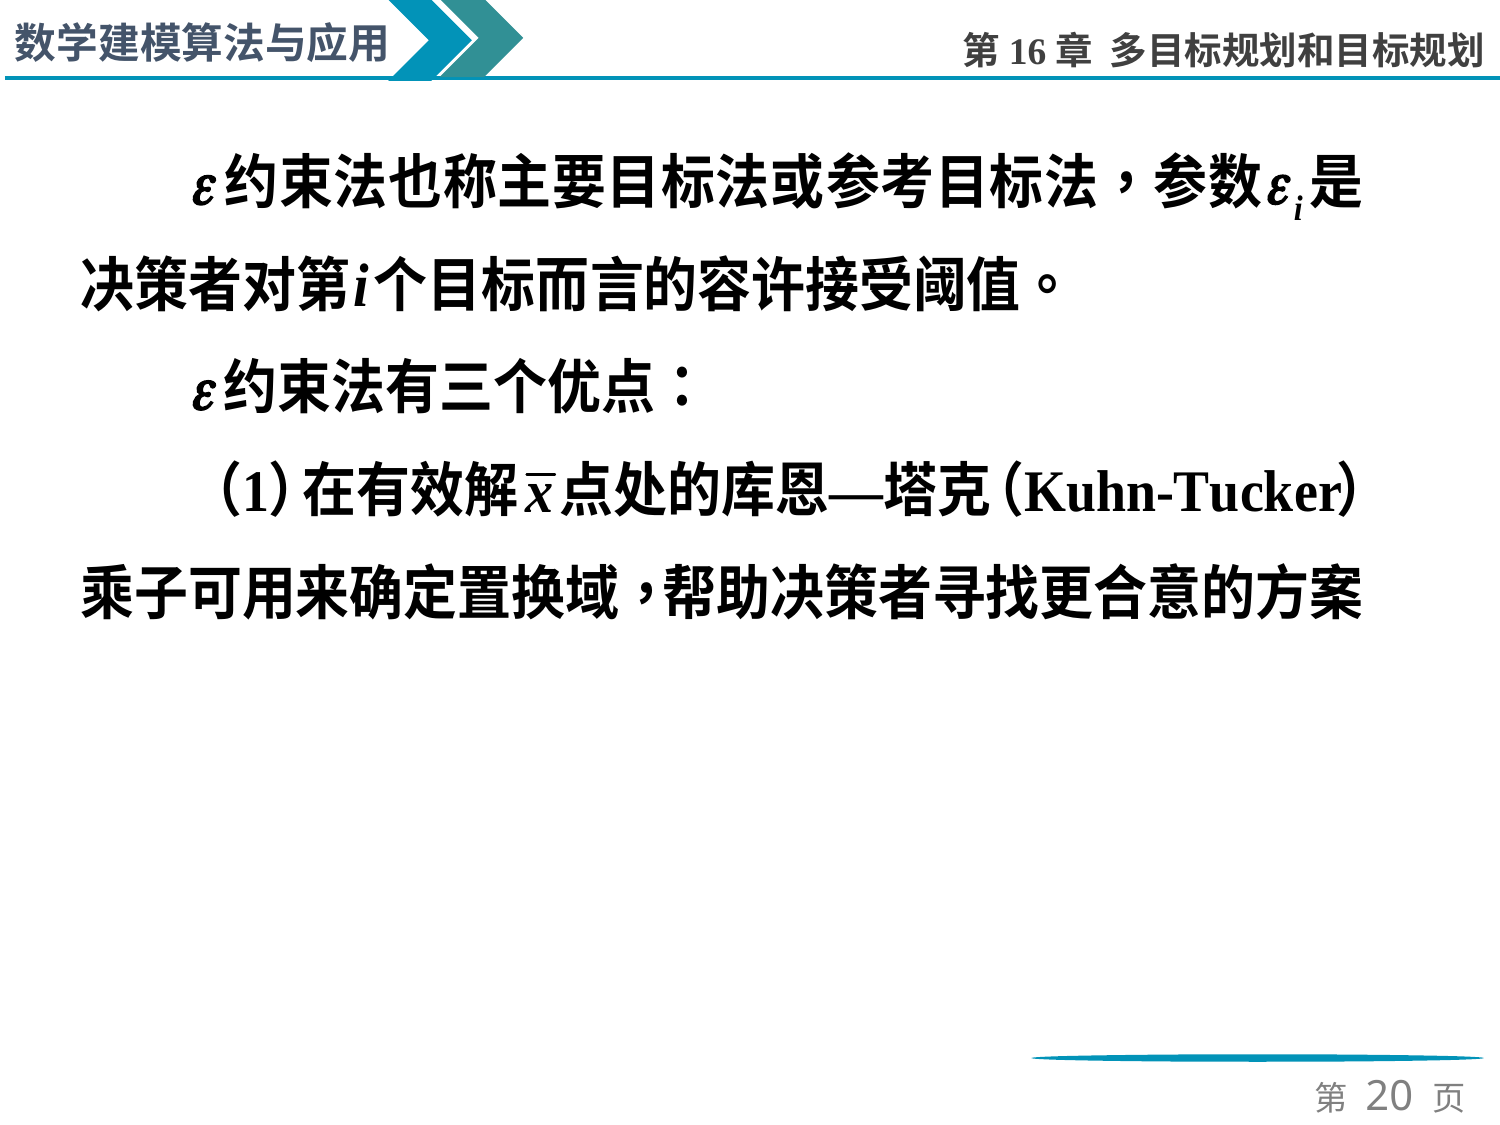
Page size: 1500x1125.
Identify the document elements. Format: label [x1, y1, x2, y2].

text_box [80, 143, 1361, 759]
